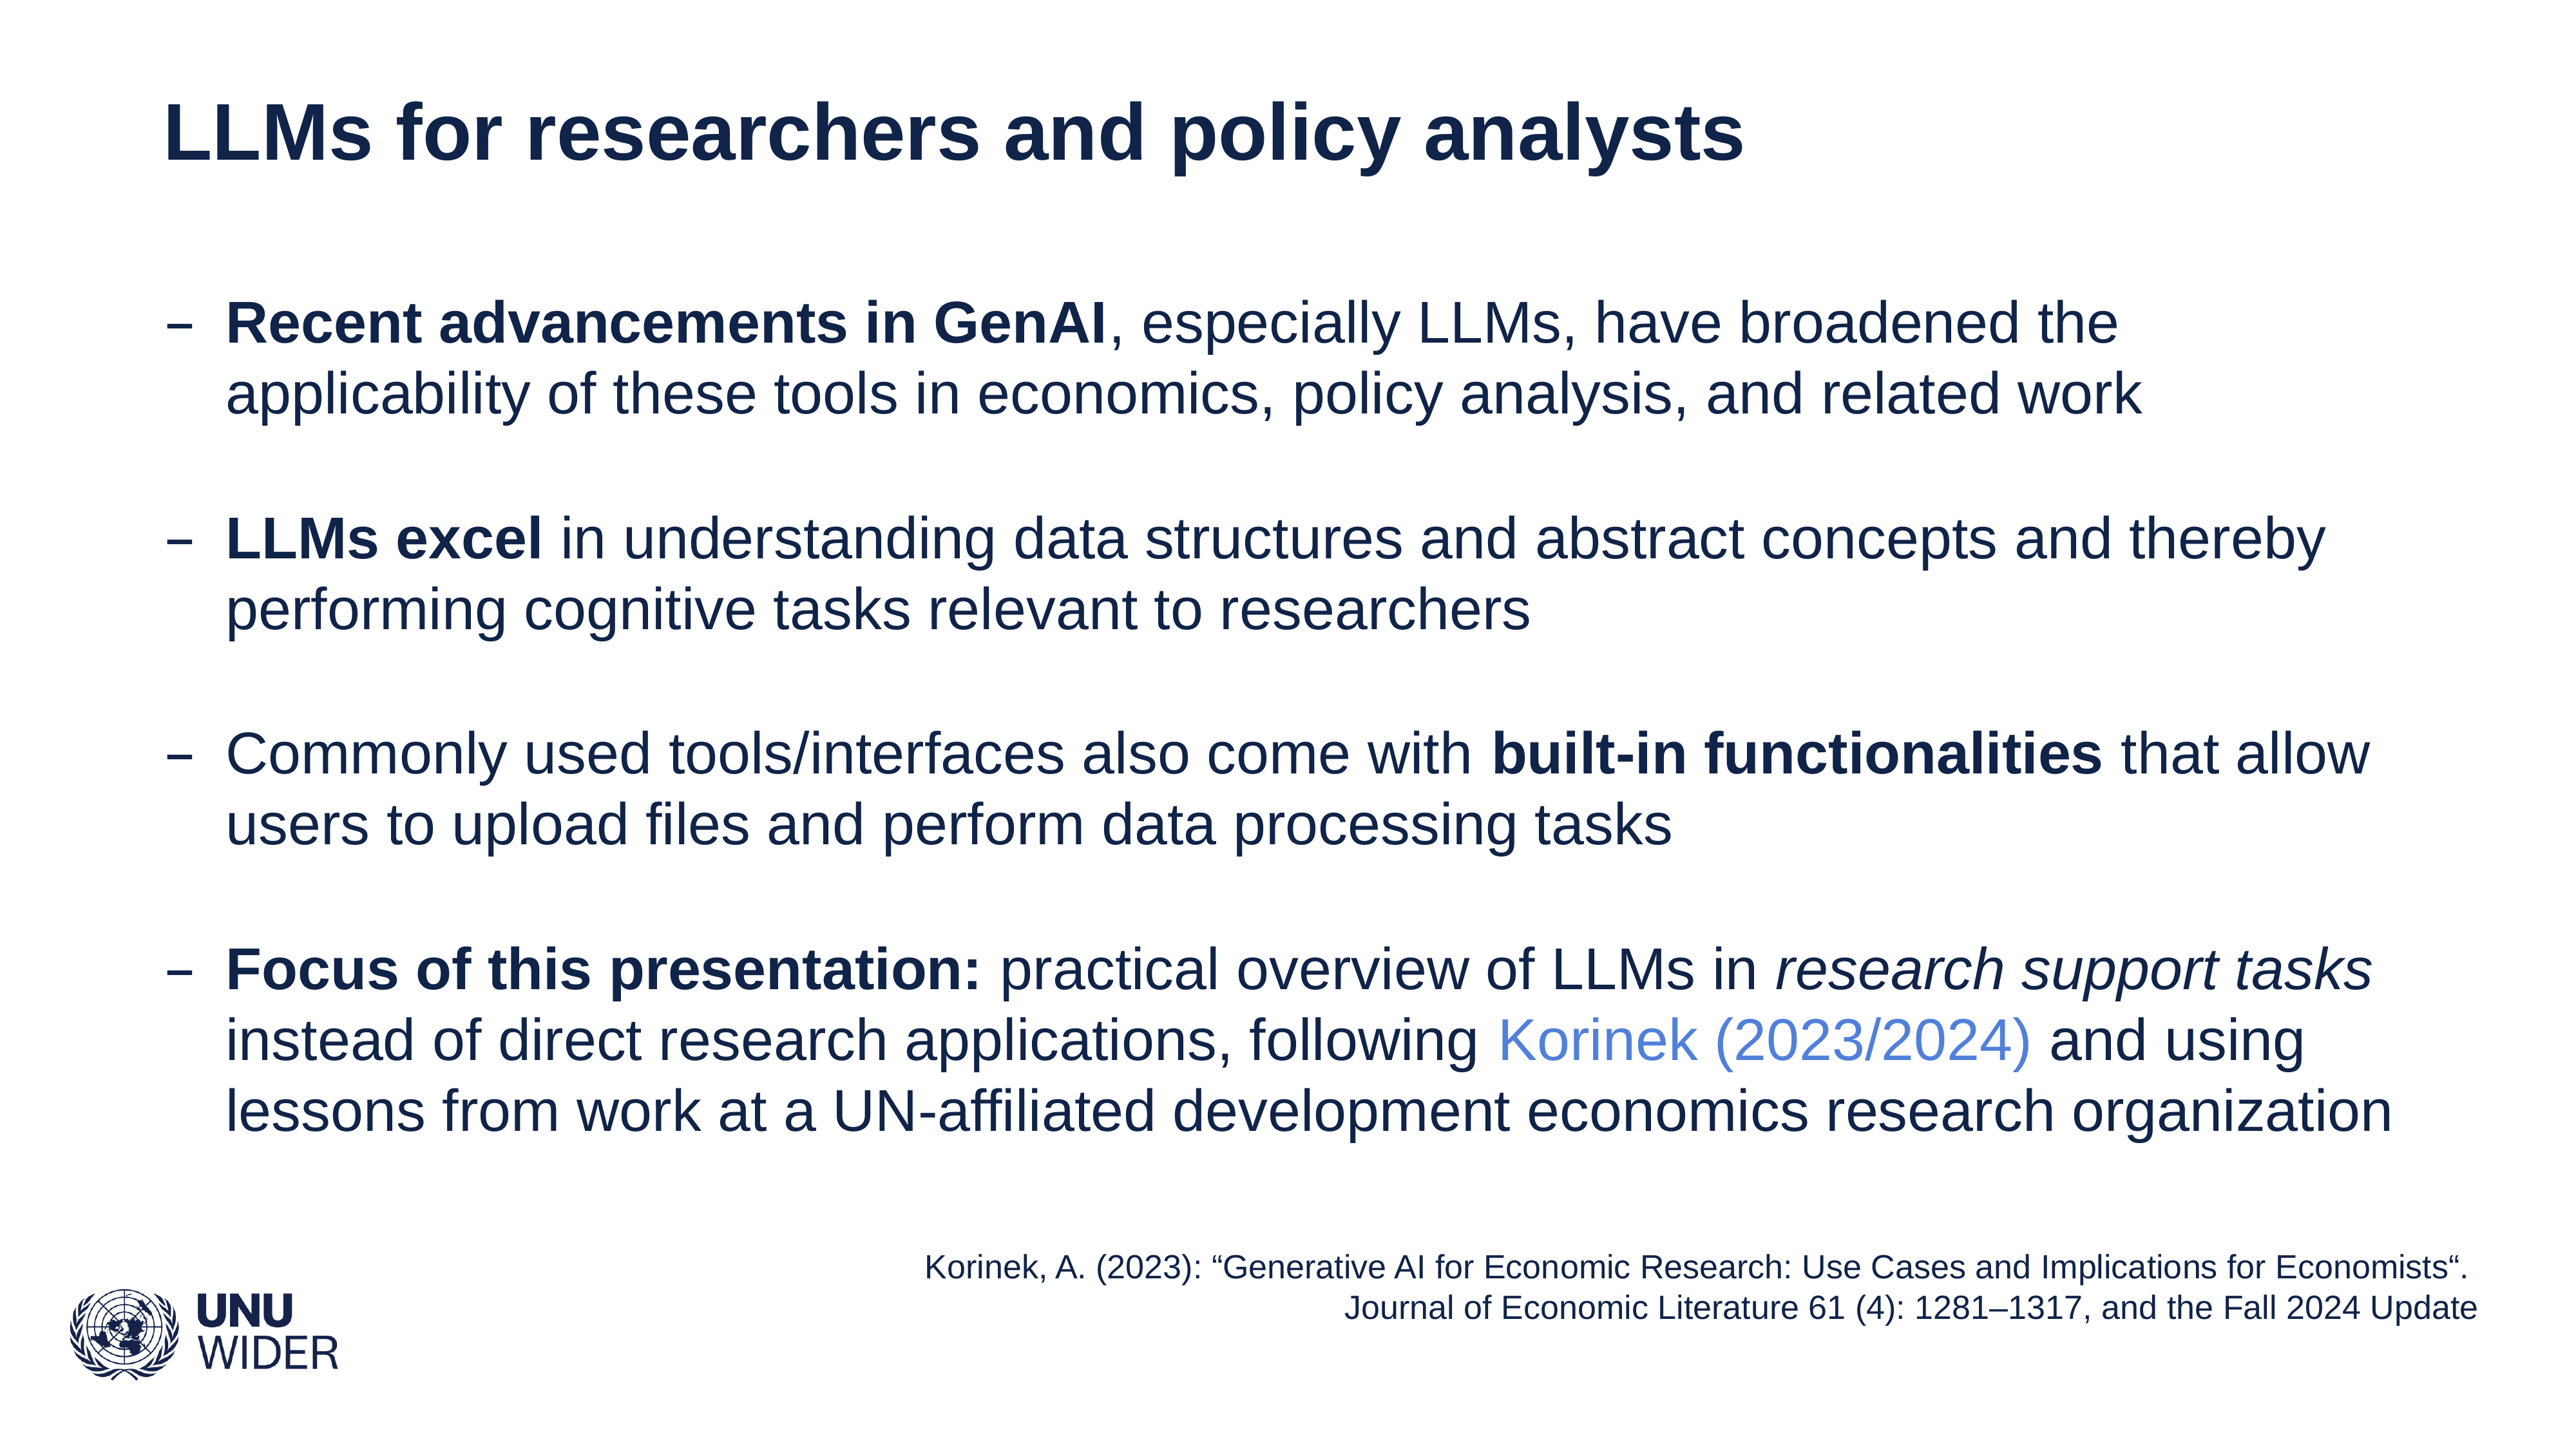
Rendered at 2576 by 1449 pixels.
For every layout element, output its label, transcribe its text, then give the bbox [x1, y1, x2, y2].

title LLMs for researchers and policy analysts [153, 82, 2356, 185]
list Recent advancements in GenAI, especially LLMs, have broadened the applicability of these tools in economics, policy analysis, and related work LLMs excel in understanding data structures and abstract concepts and thereby performing cognitive tasks relevant to researchers Commonly used tools/interfaces also come with built-in functionalities that allow users to upload files and perform data processing tasks Focus of this presentation: practical overview of LLMs in research support tasks instead of direct research applications, following Korinek (2023/2024) and using lessons from work at a UN-affiliated development economics research organization [153, 279, 2431, 1233]
picture [0, 1220, 408, 1449]
text_box Korinek, A. (2023): “Generative AI for Economic Research: Use Cases and Implications for Economists“. Journal of Economic Literature 61 (4): 1281–1317, and the Fall 2024 Update [872, 1240, 2489, 1331]
